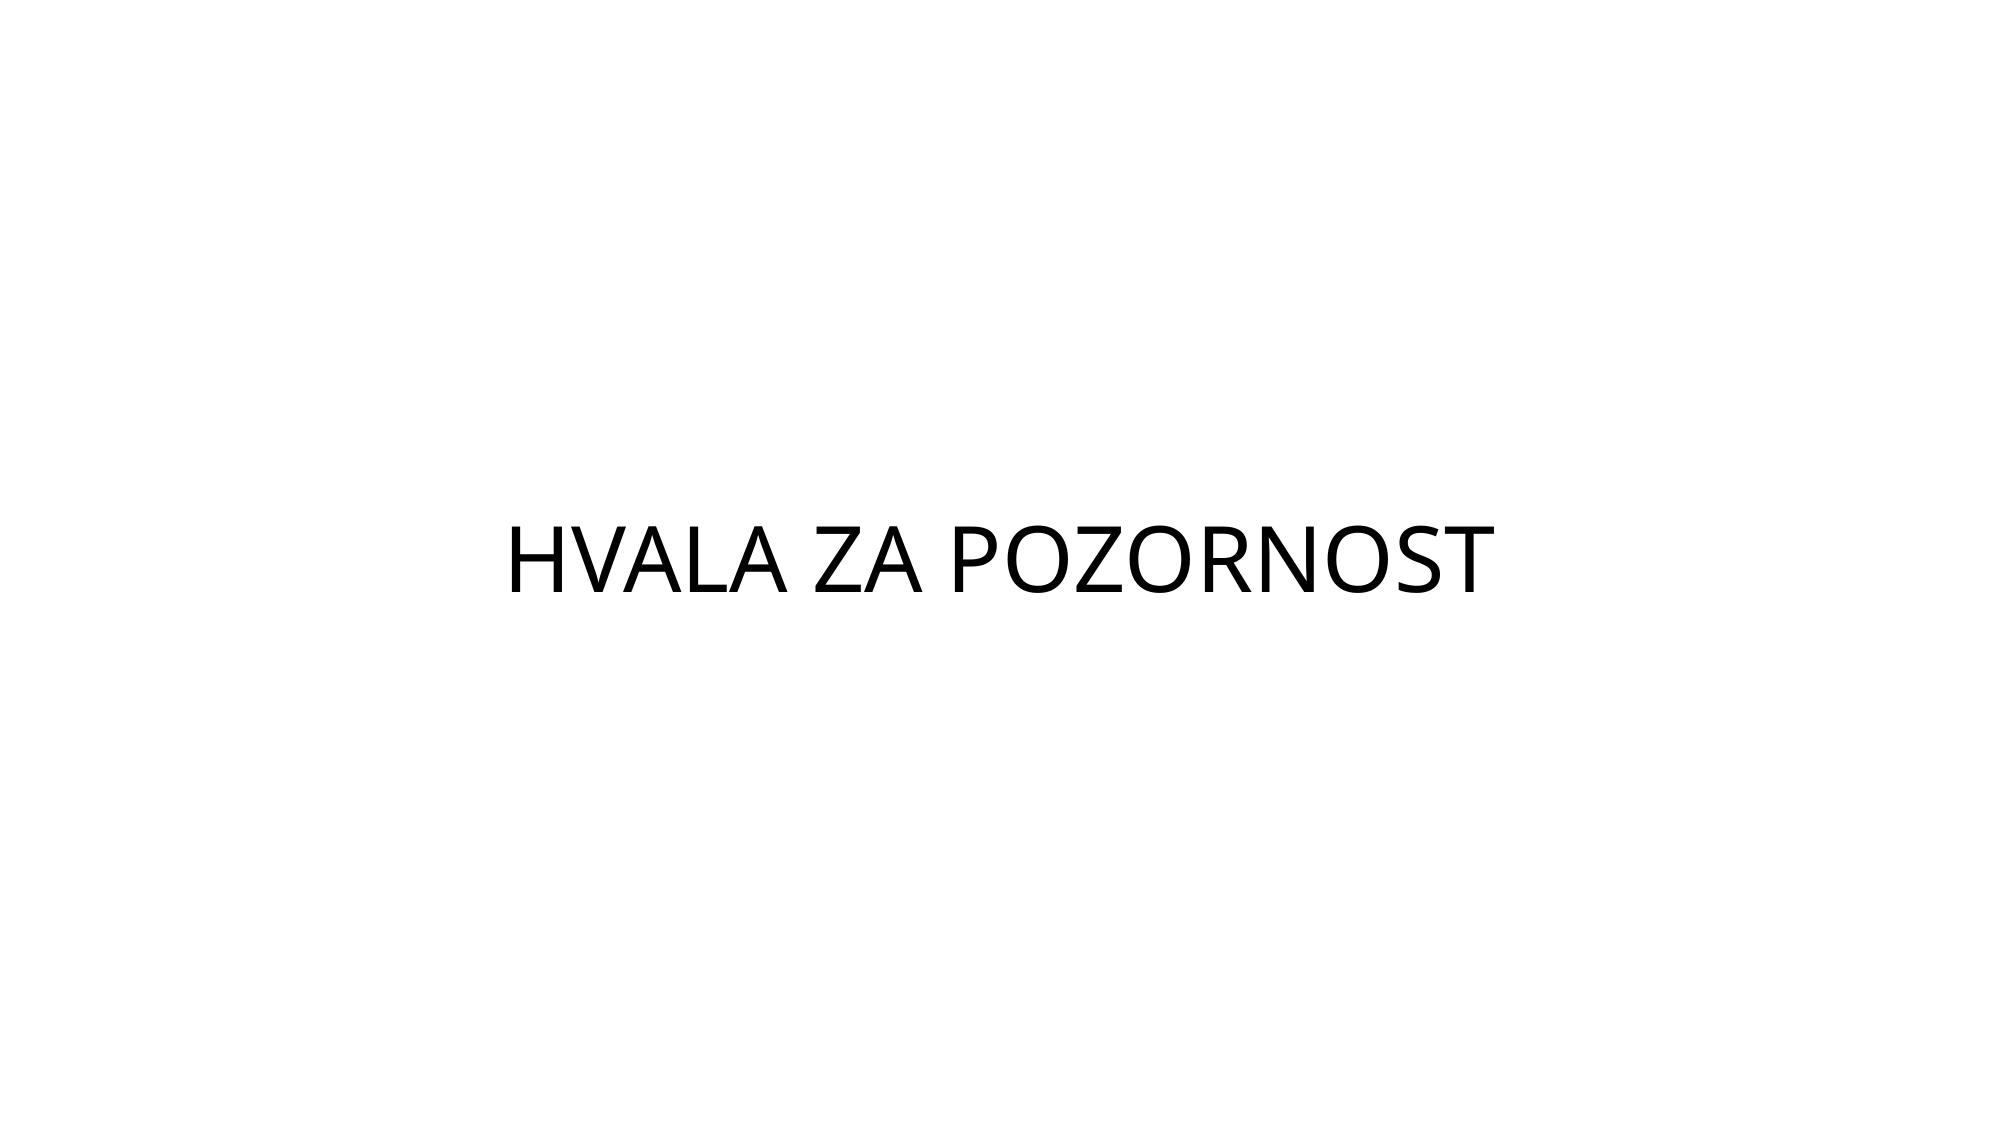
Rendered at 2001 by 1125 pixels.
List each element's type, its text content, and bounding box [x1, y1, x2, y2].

title HVALA ZA POZORNOST [137, 454, 1863, 672]
